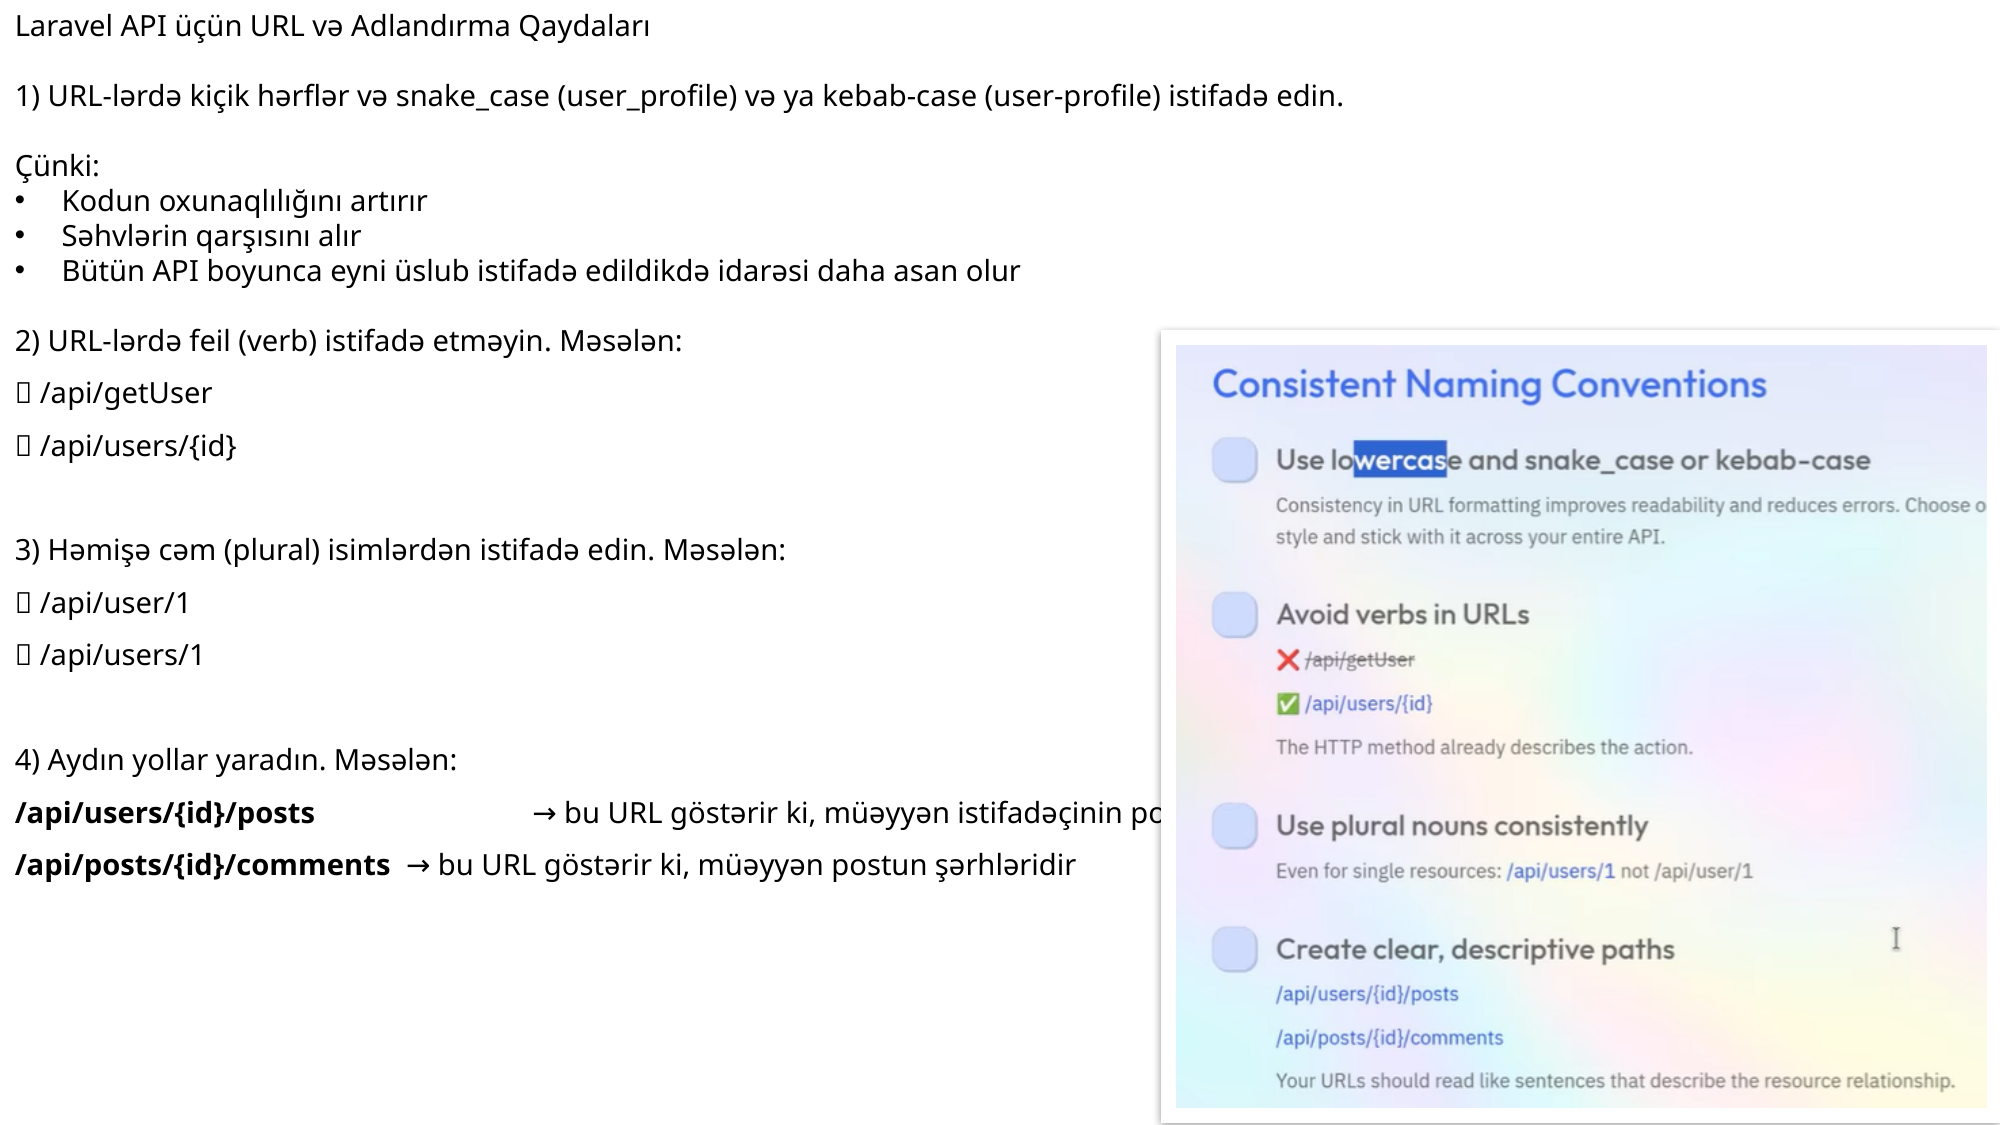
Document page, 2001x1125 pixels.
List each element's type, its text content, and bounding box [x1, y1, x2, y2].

text_box Laravel API üçün URL və Adlandırma Qaydaları 1) URL-lərdə kiçik hərflər və snake_case (user_profile) və ya kebab-case (user-profile) istifadə edin. Çünki: Kodun oxunaqlılığını artırır Səhvlərin qarşısını alır Bütün API boyunca eyni üslub istifadə edildikdə idarəsi daha asan olur 2) URL-lərdə feil (verb) istifadə etməyin. Məsələn: ❌ /api/getUser ✅ /api/users/{id} 3) Həmişə cəm (plural) isimlərdən istifadə edin. Məsələn: ❌ /api/user/1 ✅ /api/users/1 4) Aydın yollar yaradın. Məsələn: /api/users/{id}/posts → bu URL göstərir ki, müəyyən istifadəçinin postlarıdır /api/posts/{id}/comments → bu URL göstərir ki, müəyyən postun şərhləridir [0, 0, 2000, 942]
picture [1175, 344, 1988, 1109]
